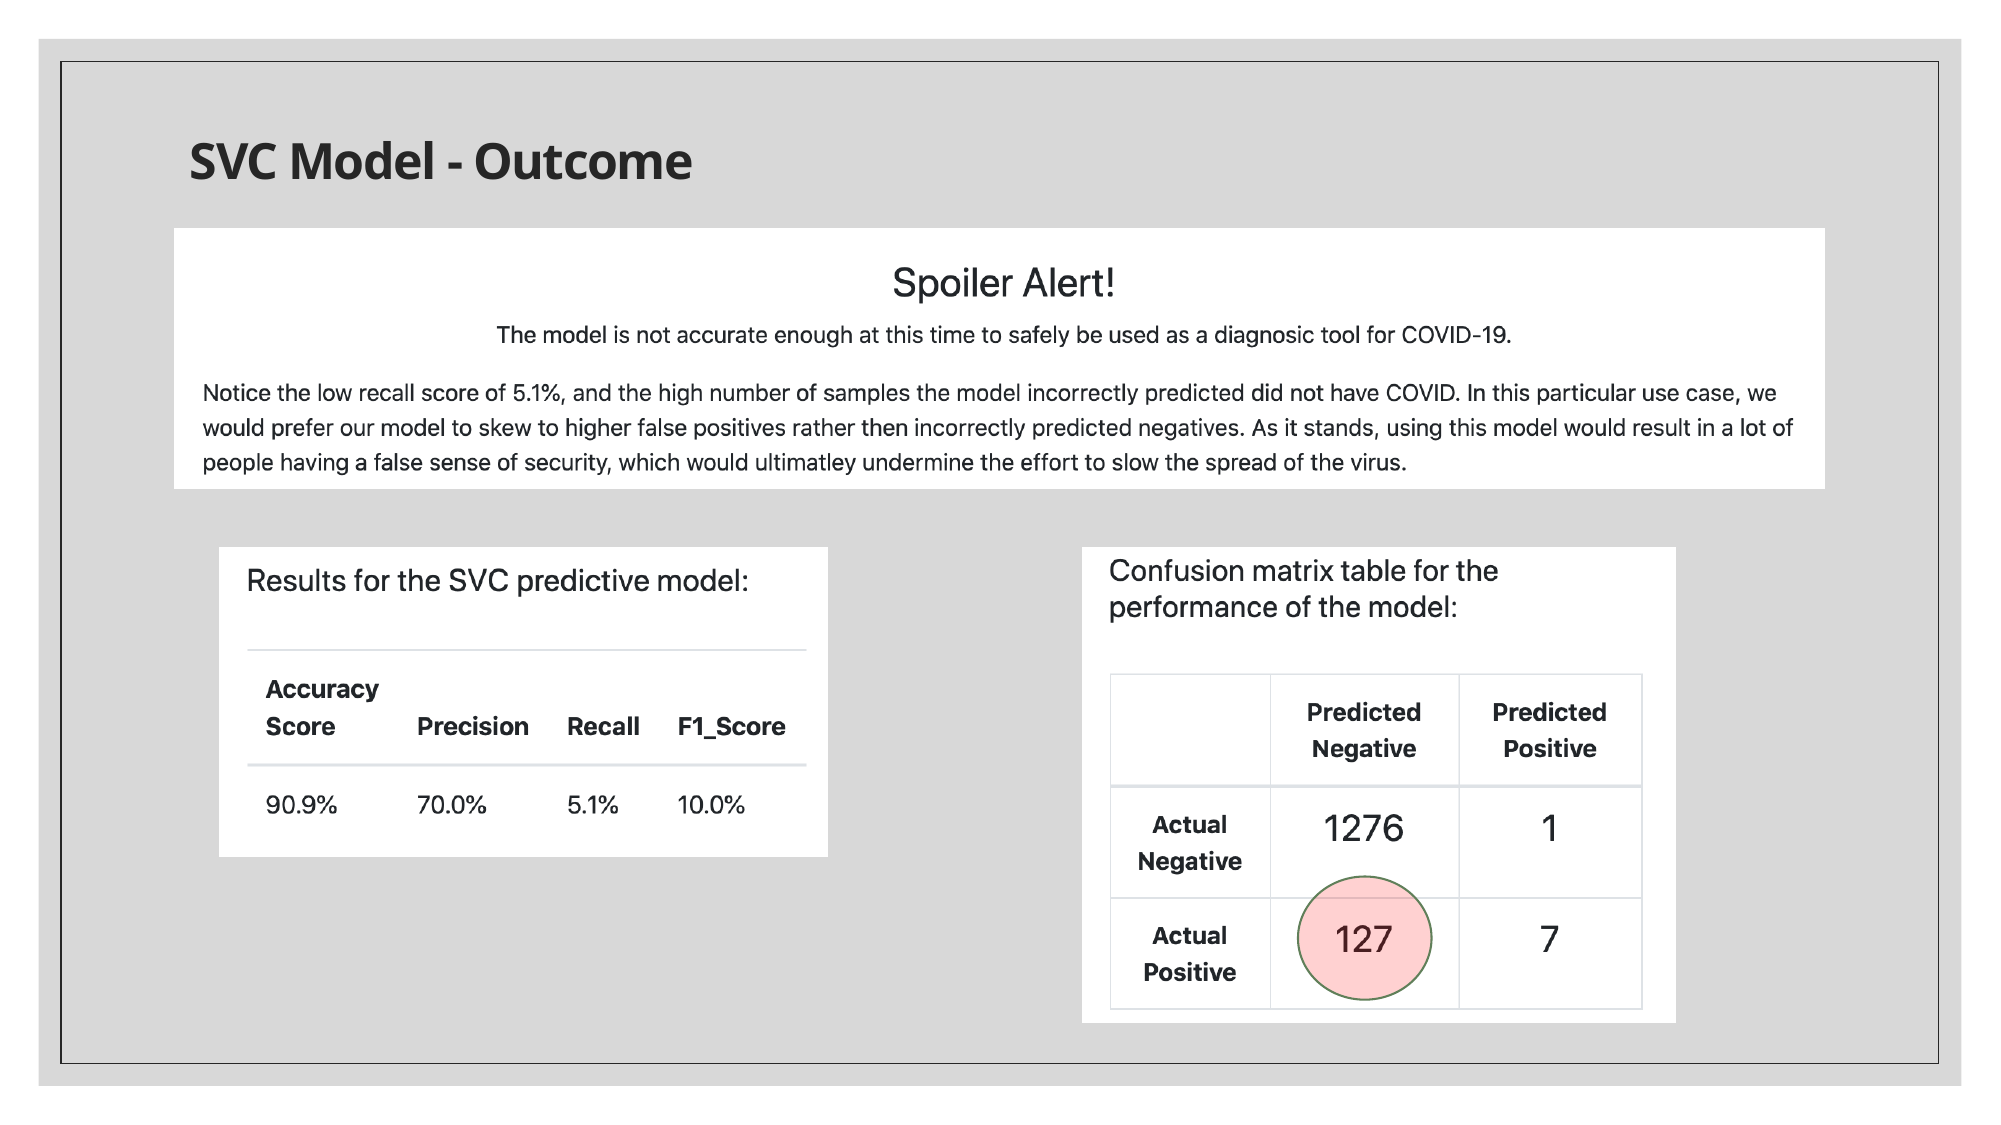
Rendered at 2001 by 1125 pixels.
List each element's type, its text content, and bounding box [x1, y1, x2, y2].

title SVC Model - Outcome [174, 105, 1825, 221]
picture [1082, 547, 1676, 1023]
picture [219, 547, 828, 857]
picture [174, 228, 1825, 489]
